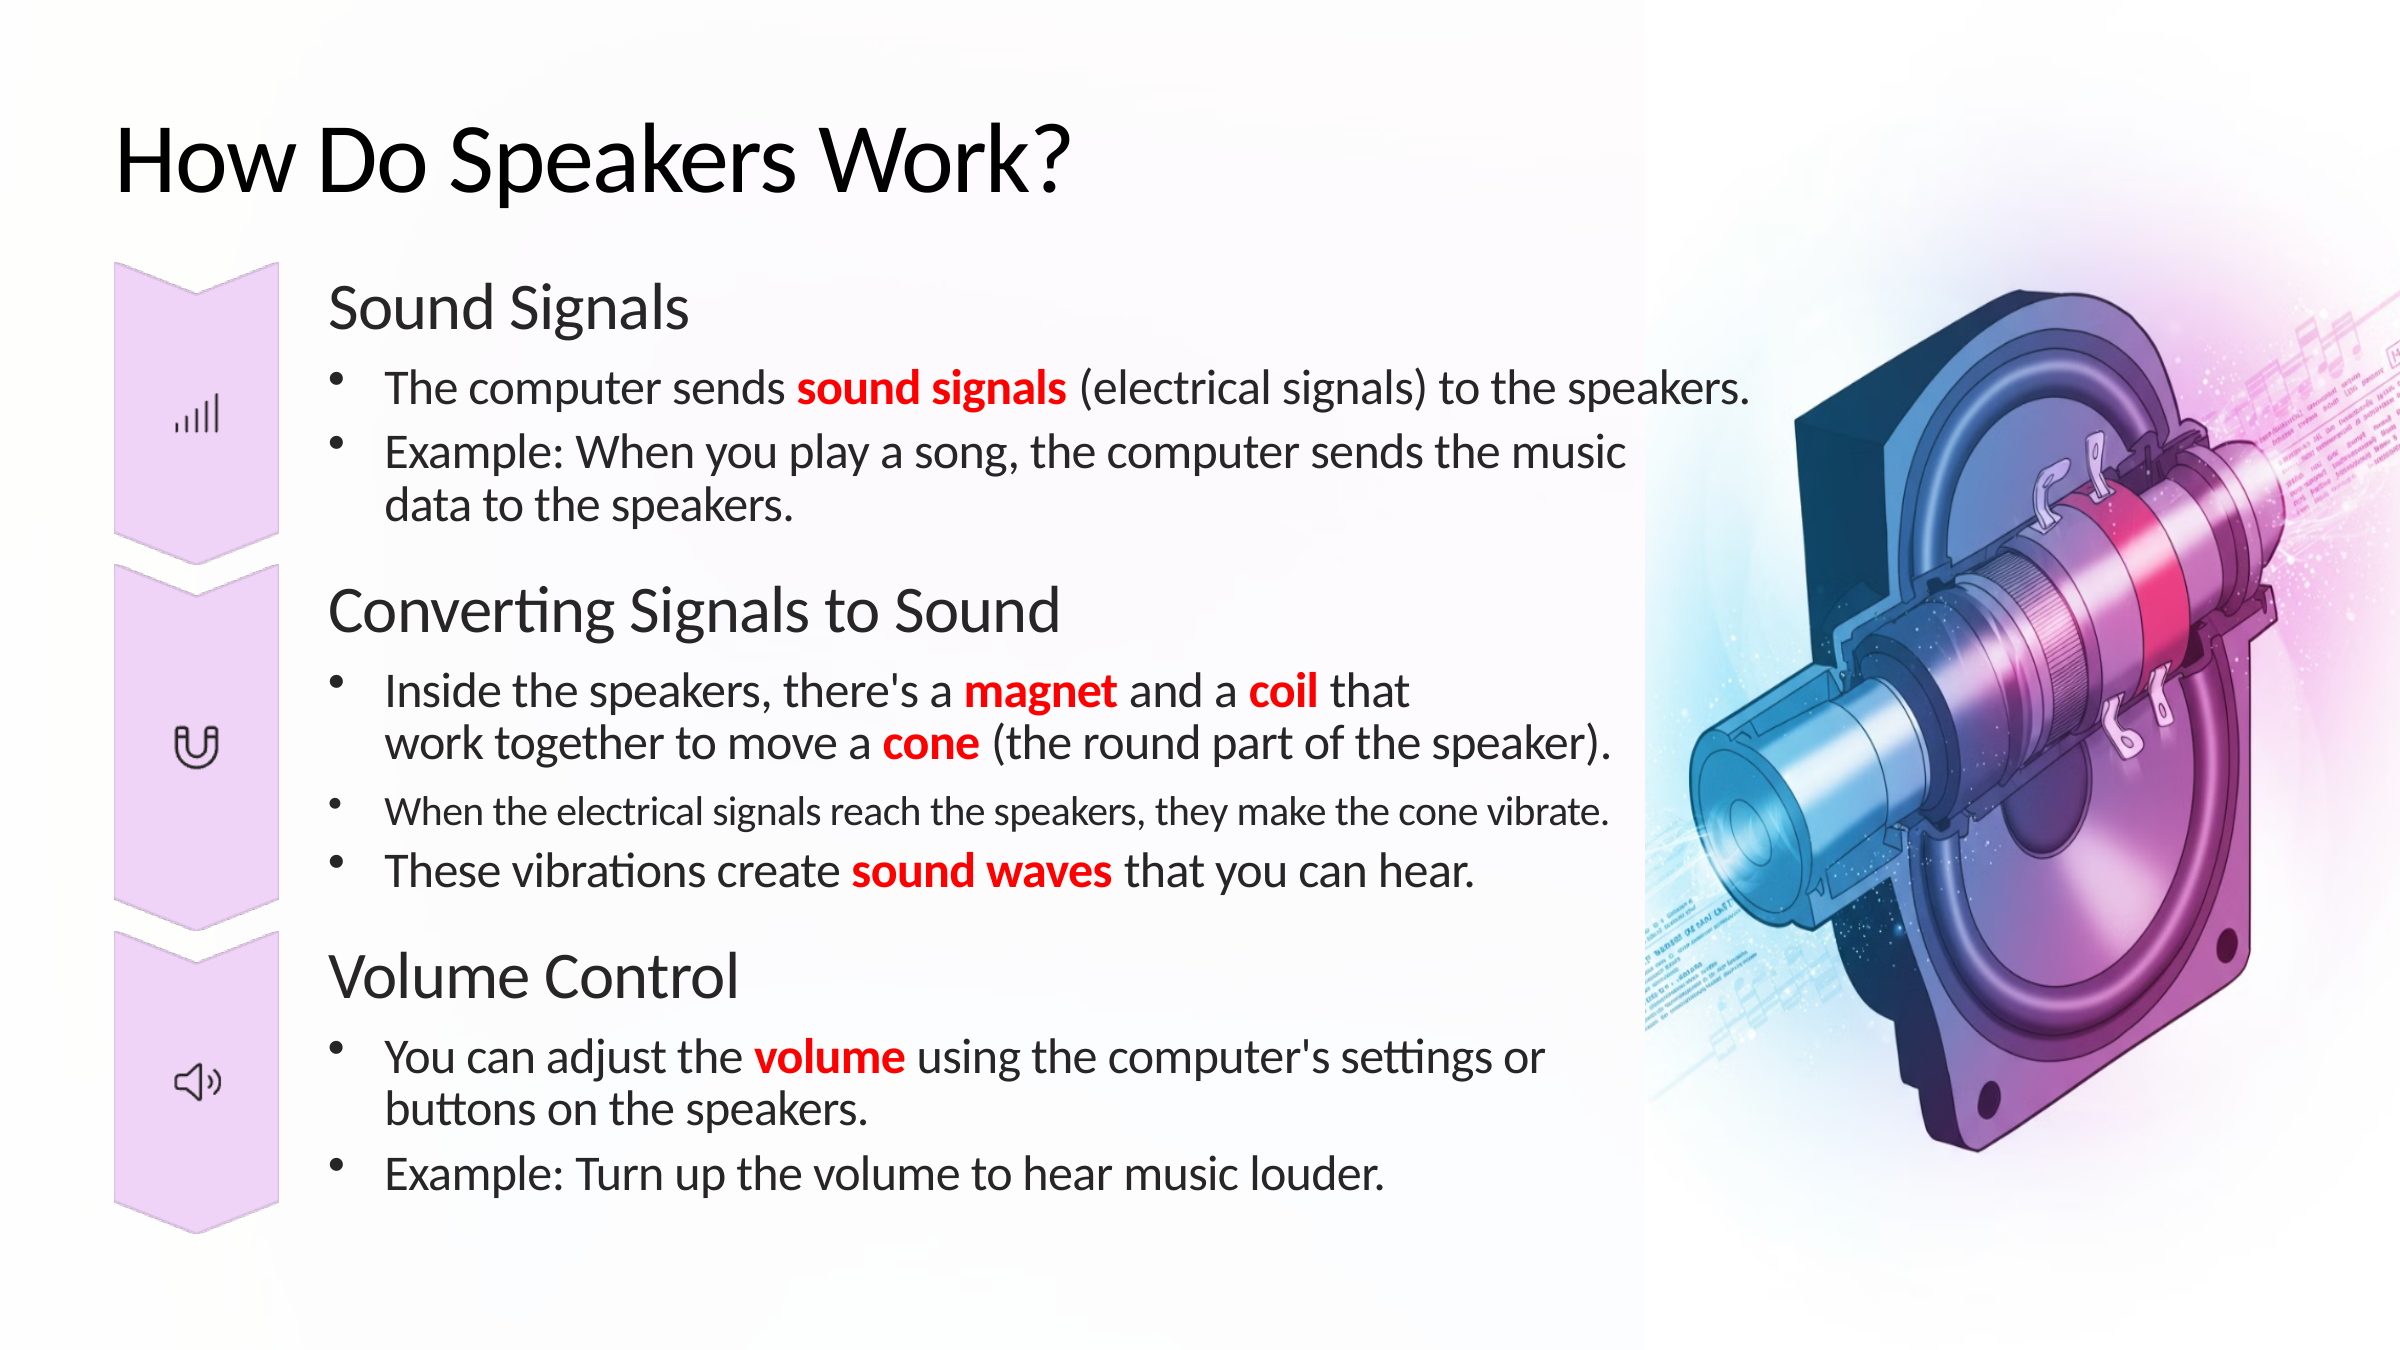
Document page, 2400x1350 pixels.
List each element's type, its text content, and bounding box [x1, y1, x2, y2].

text_box Example: When you play a song, the computer sends the music data to the speakers. [328, 426, 1645, 532]
picture [1645, 0, 2400, 1350]
text_box Example: Turn up the volume to hear music louder. [328, 1148, 1386, 1201]
text_box These vibrations create sound waves that you can hear. [328, 845, 1386, 899]
text_box How Do Speakers Work? [114, 116, 928, 213]
text_box Inside the speakers, there's a magnet and a coil that work together to move a cone (the round part of the speaker). [328, 665, 1624, 771]
picture [114, 262, 279, 1234]
text_box Converting Signals to Sound [328, 597, 797, 646]
text_box The computer sends sound signals (electrical signals) to the speakers. [328, 362, 1386, 416]
text_box You can adjust the volume using the computer's settings or buttons on the speakers. [327, 1031, 1573, 1137]
text_box Sound Signals [328, 294, 714, 344]
text_box Volume Control [328, 963, 714, 1013]
text_box When the electrical signals reach the speakers, they make the cone vibrate. [328, 781, 1386, 835]
